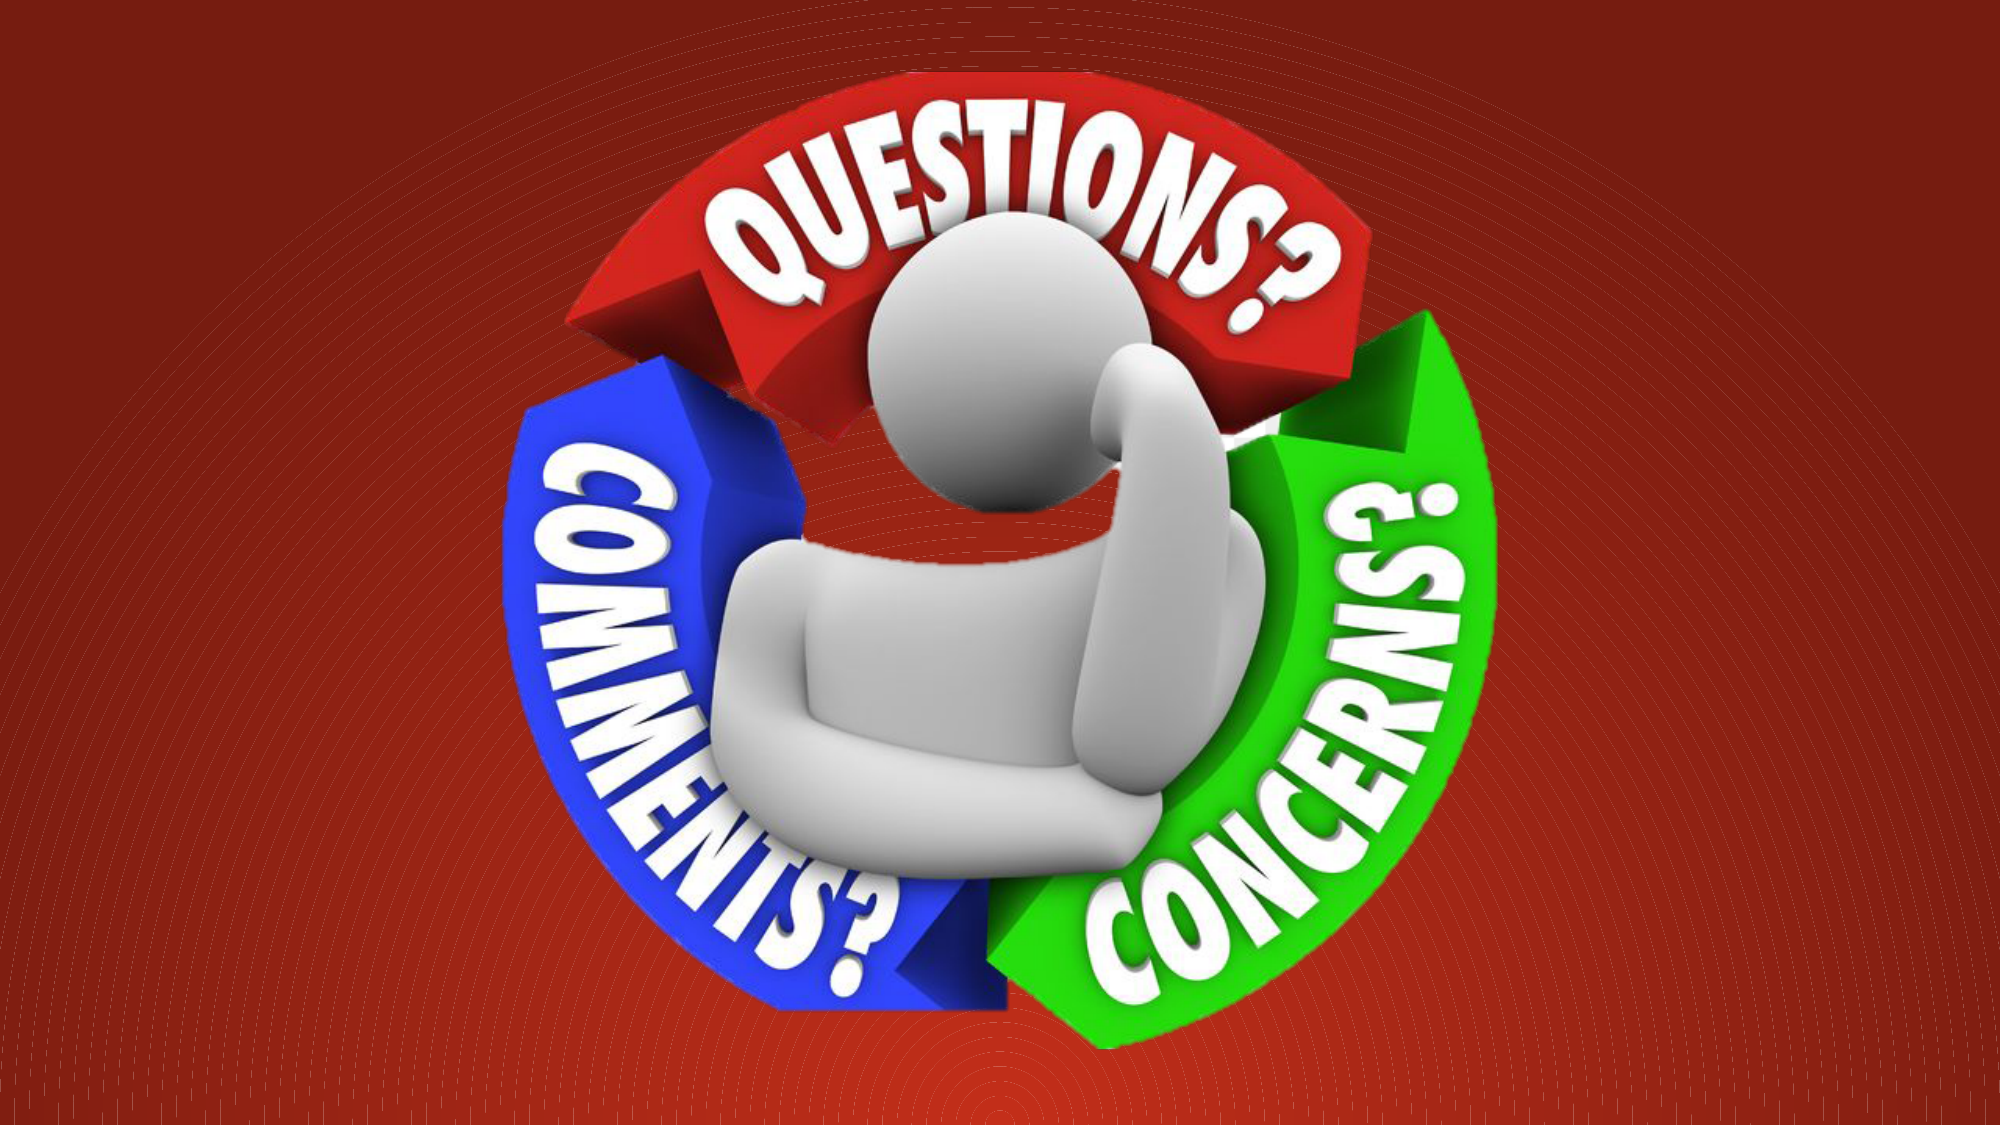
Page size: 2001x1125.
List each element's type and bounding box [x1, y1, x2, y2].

picture [327, 0, 1673, 1125]
